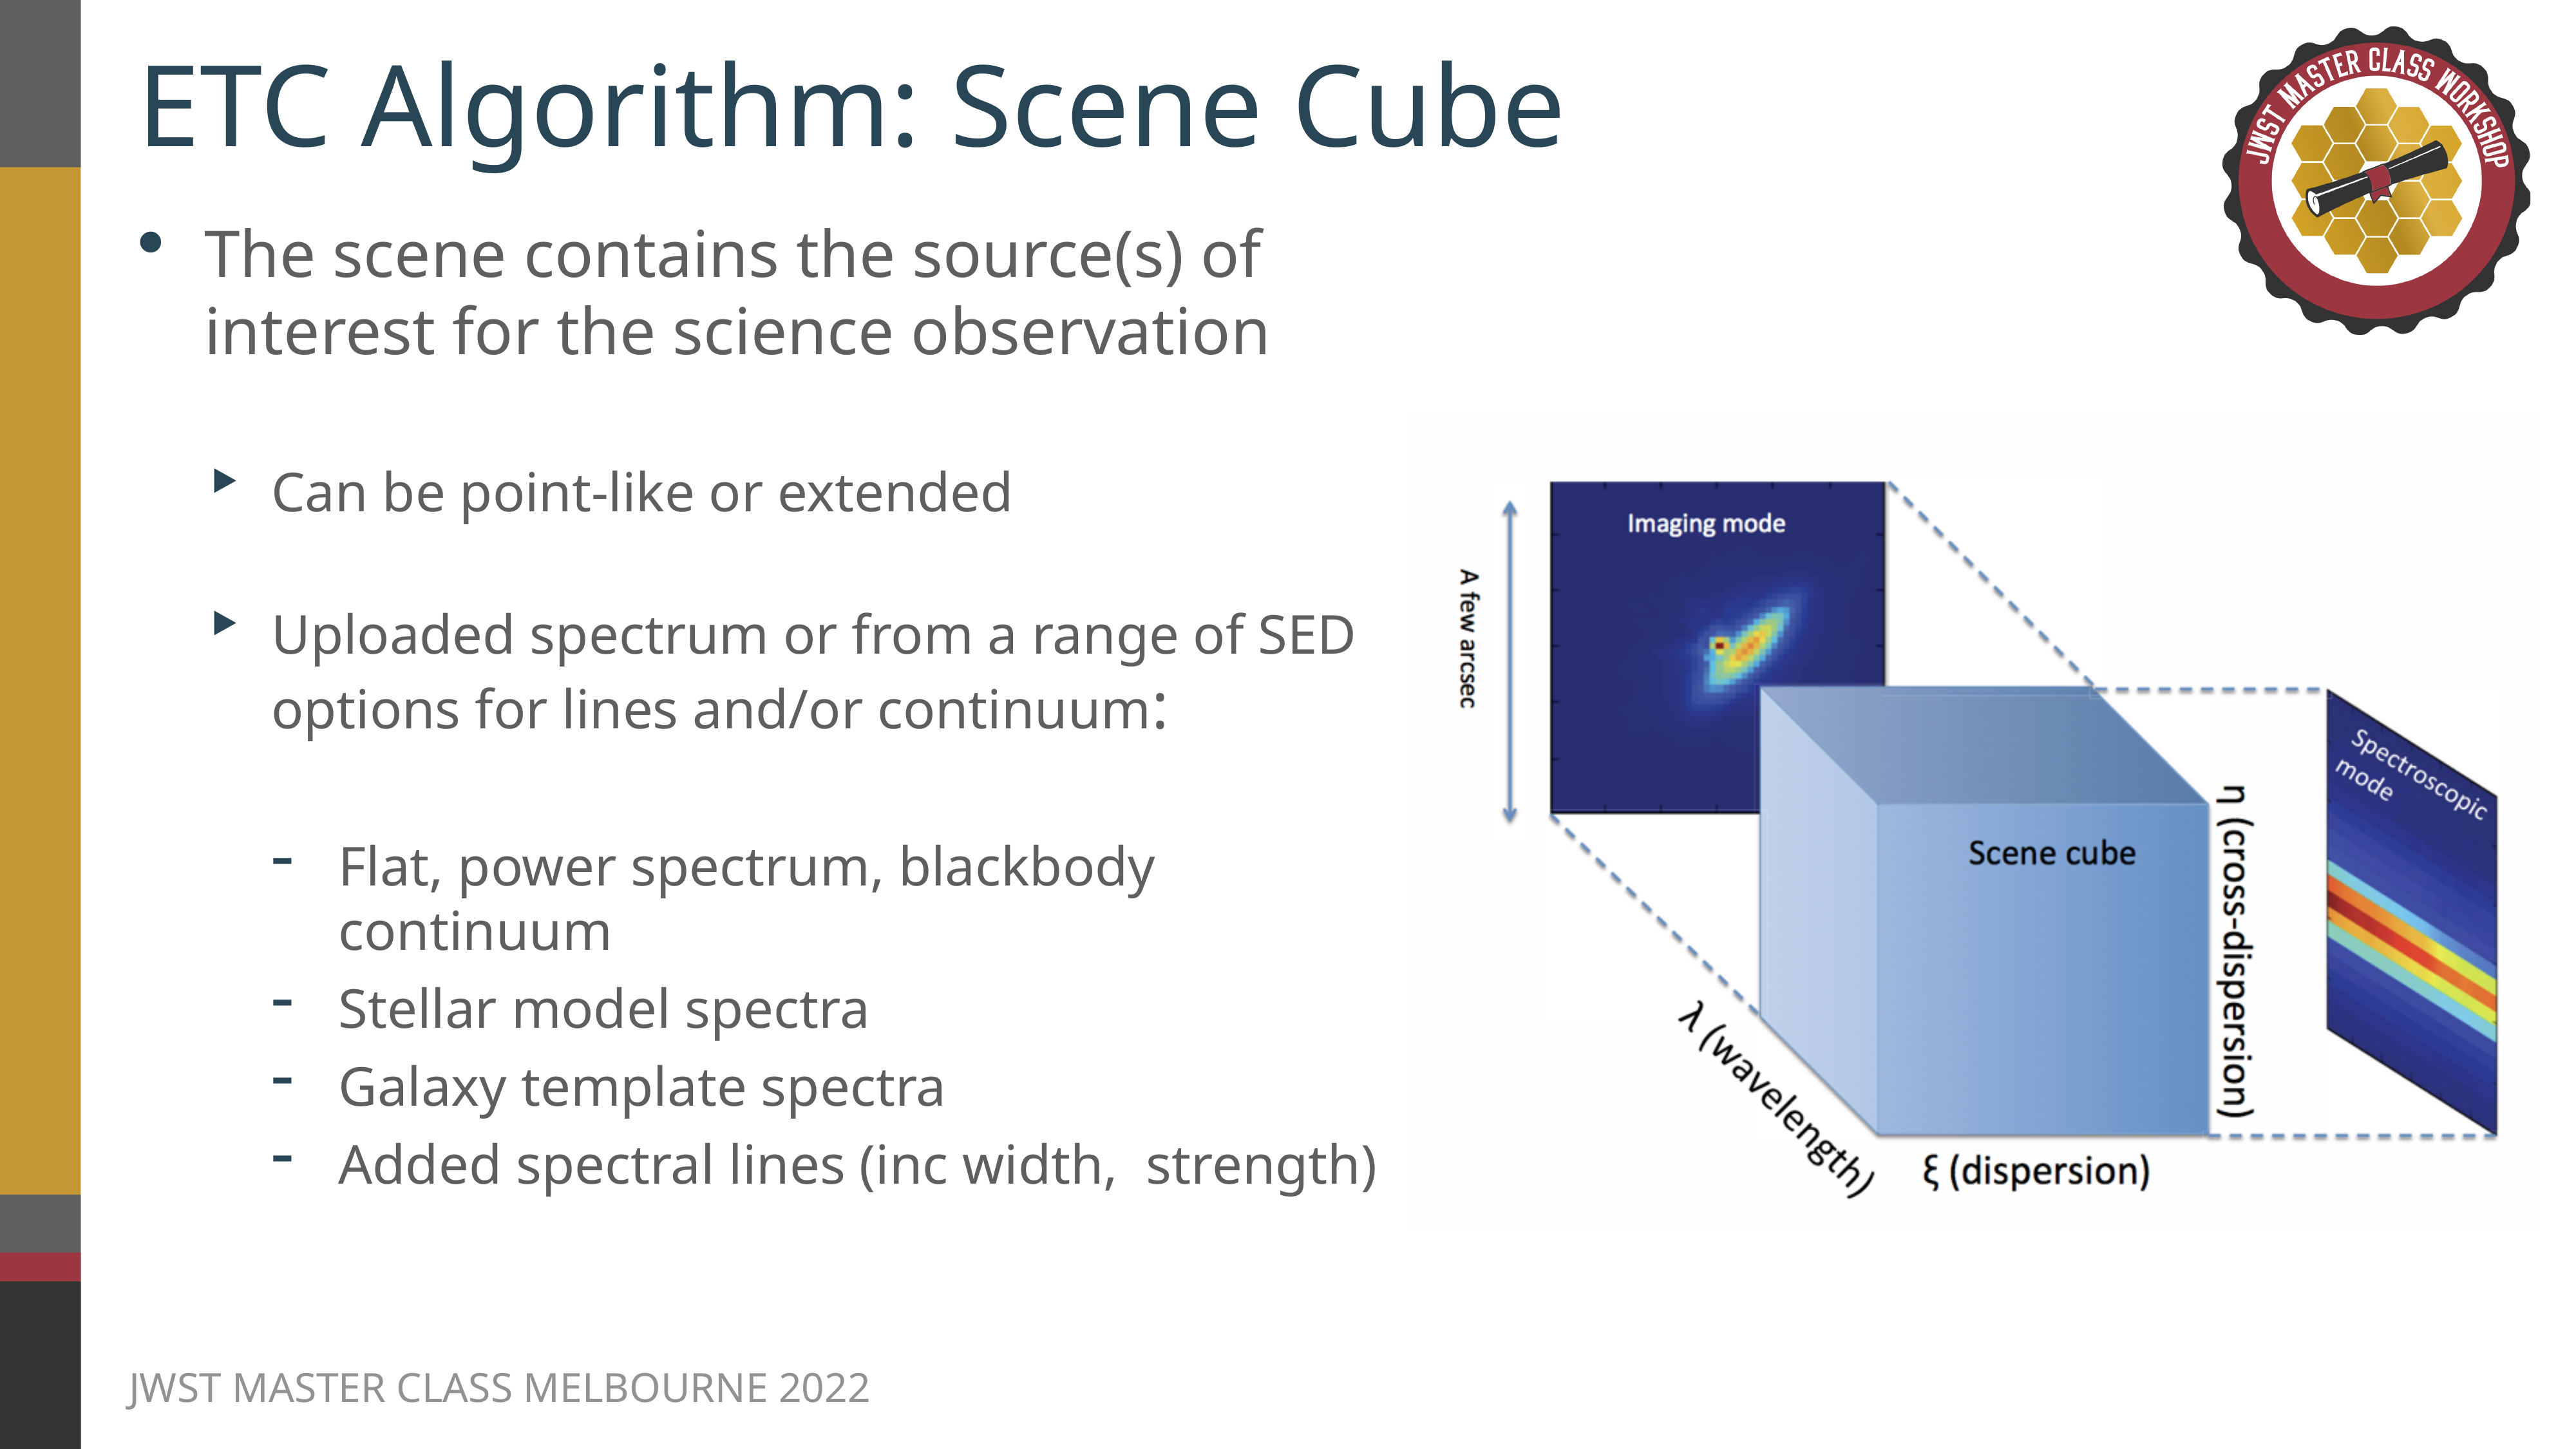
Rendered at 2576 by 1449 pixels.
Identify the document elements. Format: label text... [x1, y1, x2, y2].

picture [1406, 412, 2541, 1231]
title ETC Algorithm: Scene Cube [131, 17, 2172, 186]
picture [2222, 26, 2531, 335]
list The scene contains the source(s) of interest for the science observation Can be point-like or extended Uploaded spectrum or from a range of SED options for lines and/or continuum: Flat, power spectrum, blackbody continuum Stellar model spectra Galaxy template spectra Added spectral lines (inc width, strength) [131, 207, 1408, 1348]
